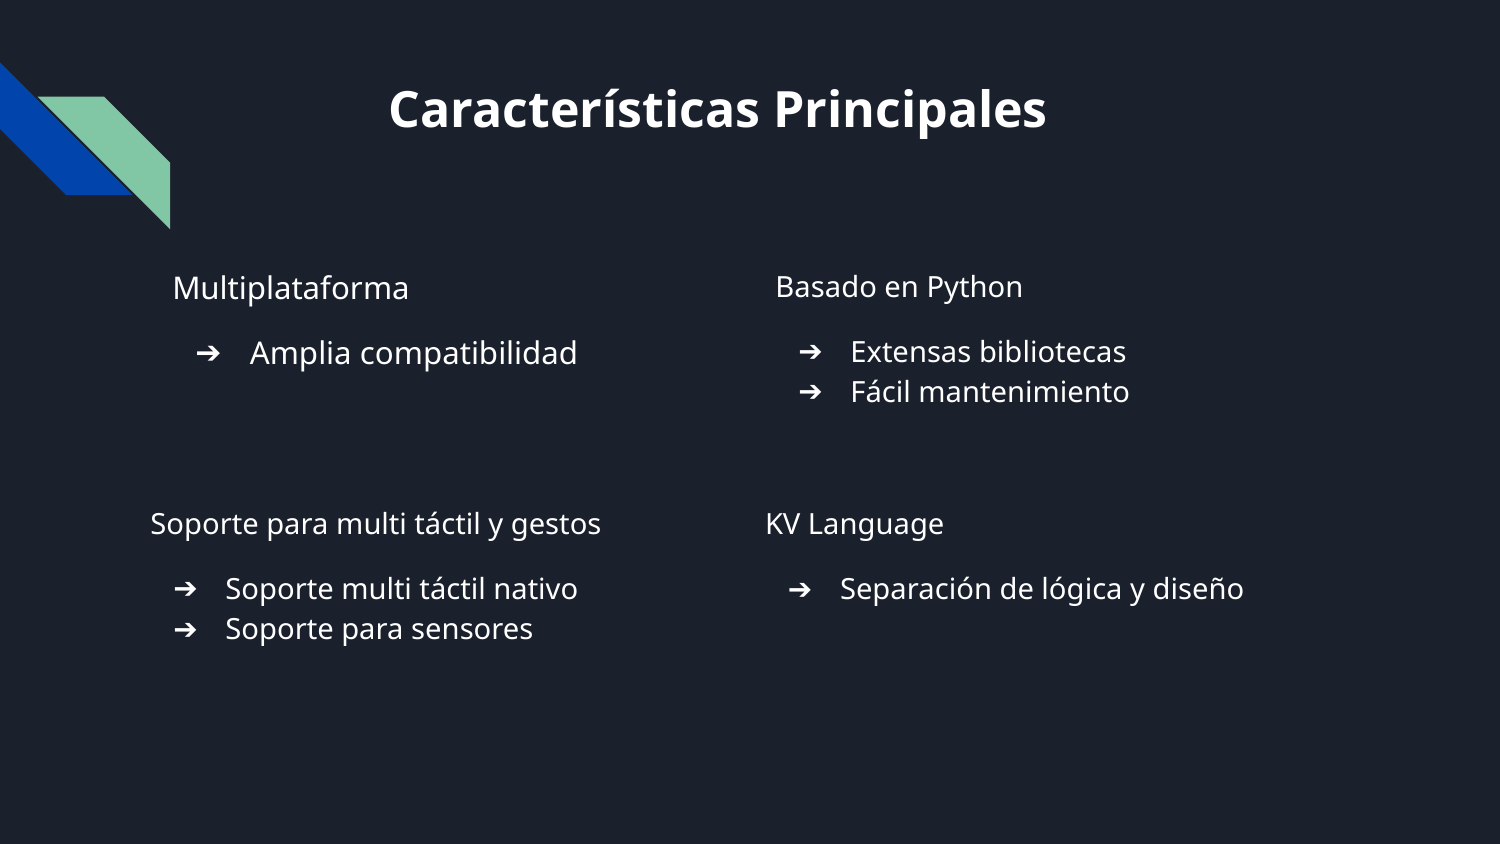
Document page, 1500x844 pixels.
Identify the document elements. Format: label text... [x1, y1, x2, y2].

list Soporte para multi táctil y gestos Soporte multi táctil nativo Soporte para sensores [135, 484, 693, 694]
list Basado en Python Extensas bibliotecas Fácil mantenimiento [760, 247, 1318, 457]
list Multiplataforma Amplia compatibilidad [157, 247, 615, 412]
list KV Language Separación de lógica y diseño [750, 484, 1441, 649]
title Características Principales [373, 62, 1127, 154]
